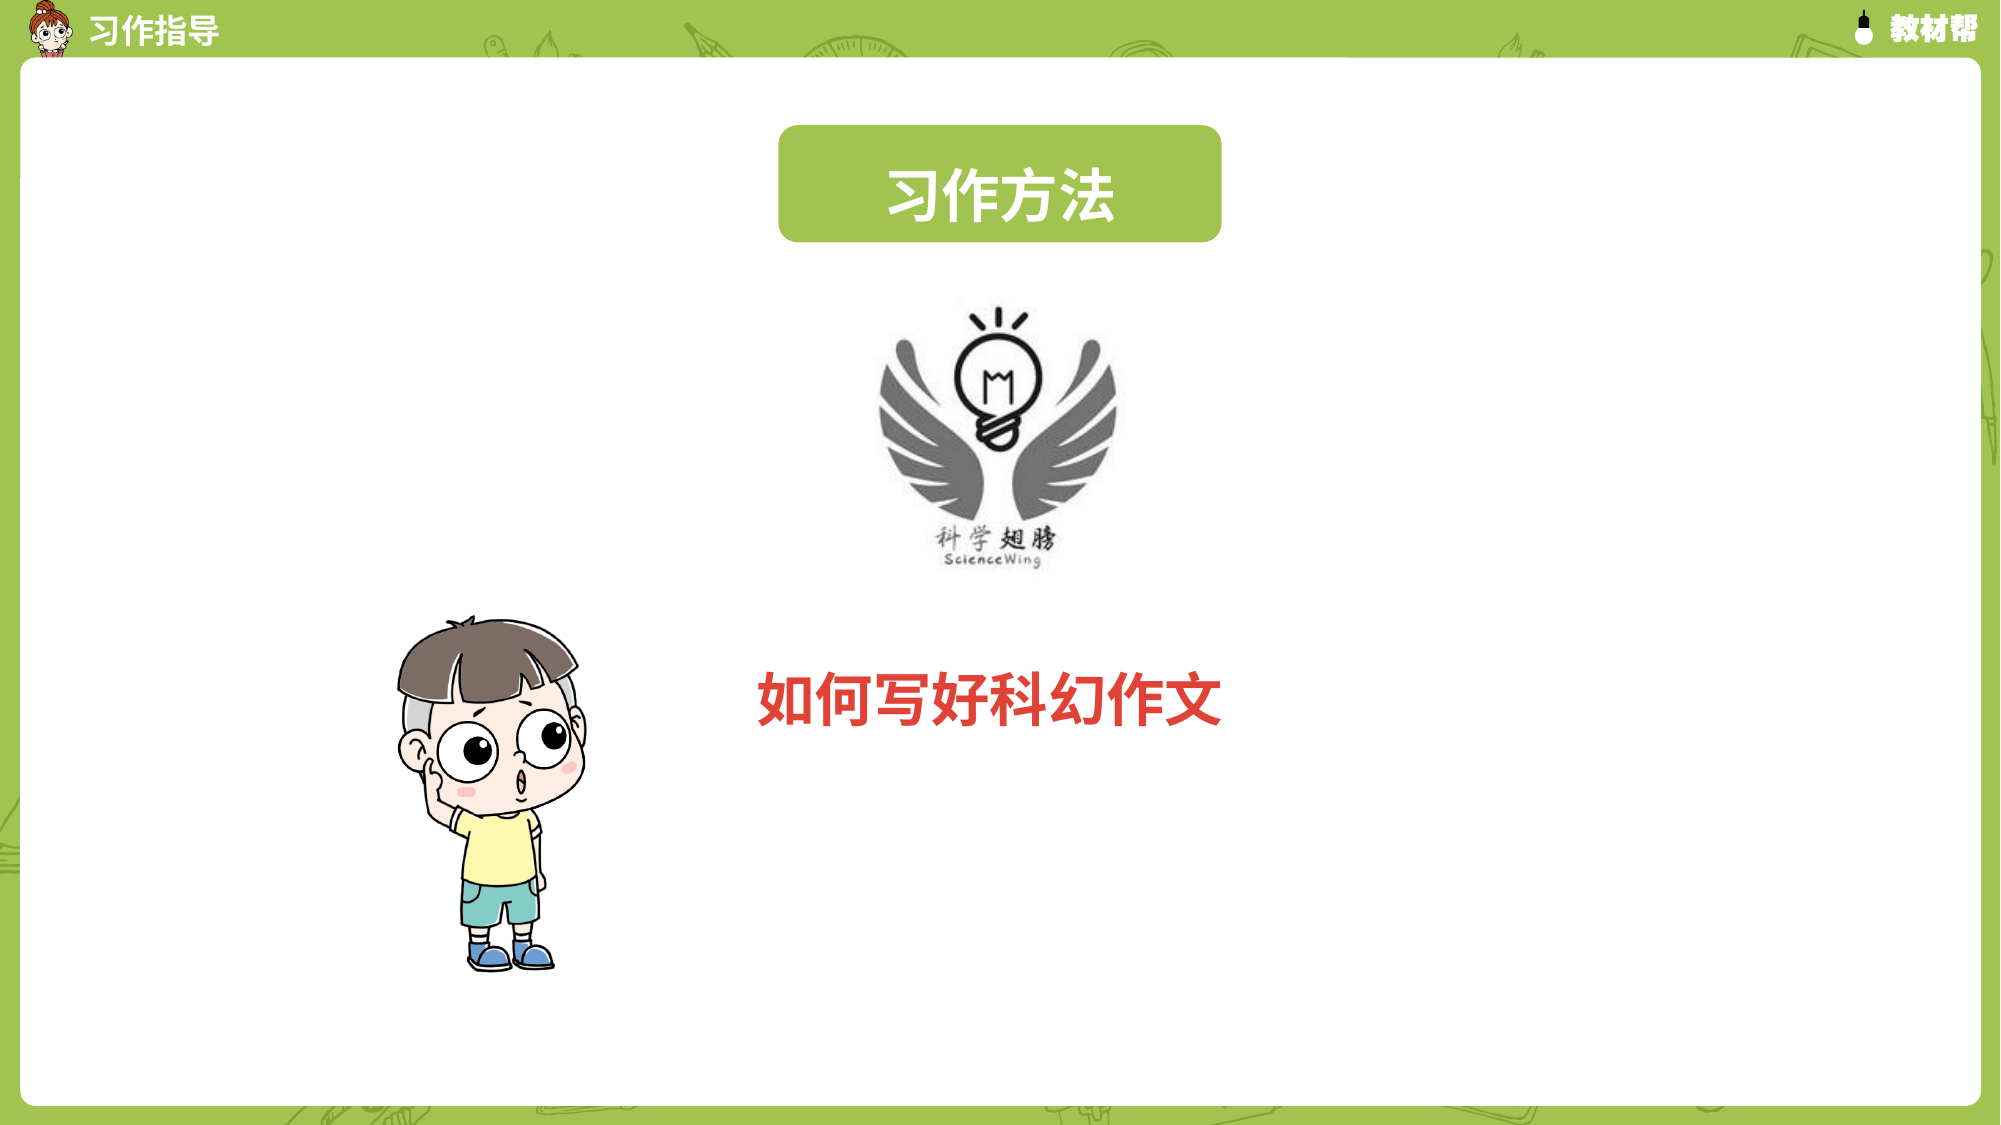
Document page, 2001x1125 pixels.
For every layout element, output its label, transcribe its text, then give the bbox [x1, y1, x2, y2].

picture [28, 0, 82, 59]
picture [837, 270, 1163, 596]
picture [396, 610, 587, 973]
text_box 习作方法 [778, 125, 1222, 243]
title 如何写好科幻作文 [741, 652, 1259, 753]
